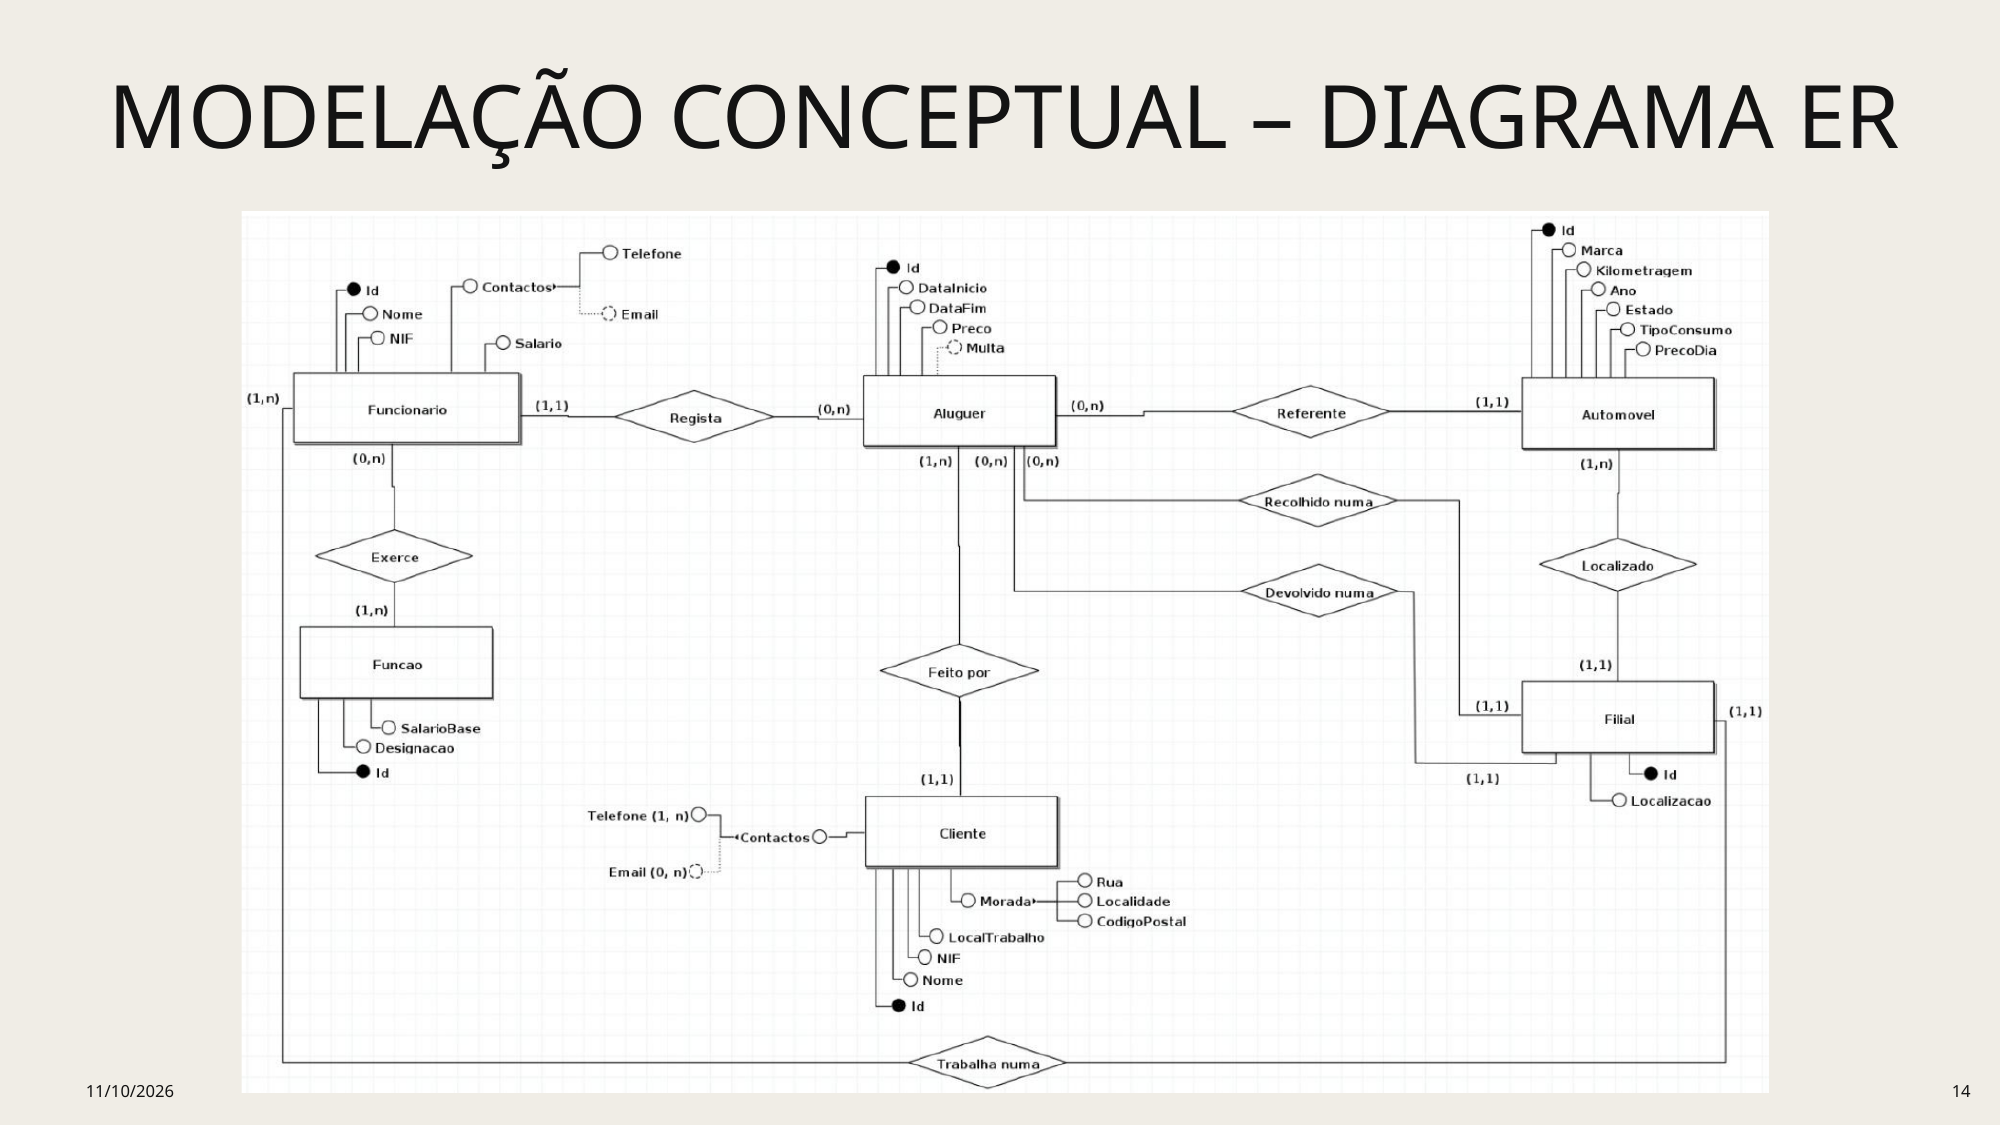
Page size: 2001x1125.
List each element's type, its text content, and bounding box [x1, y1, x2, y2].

slide_number 14 [1910, 1064, 1986, 1120]
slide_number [70, 1064, 537, 1120]
picture [241, 211, 1769, 1093]
title Modelação COnceptual – Diagrama ER [9, 0, 2000, 282]
